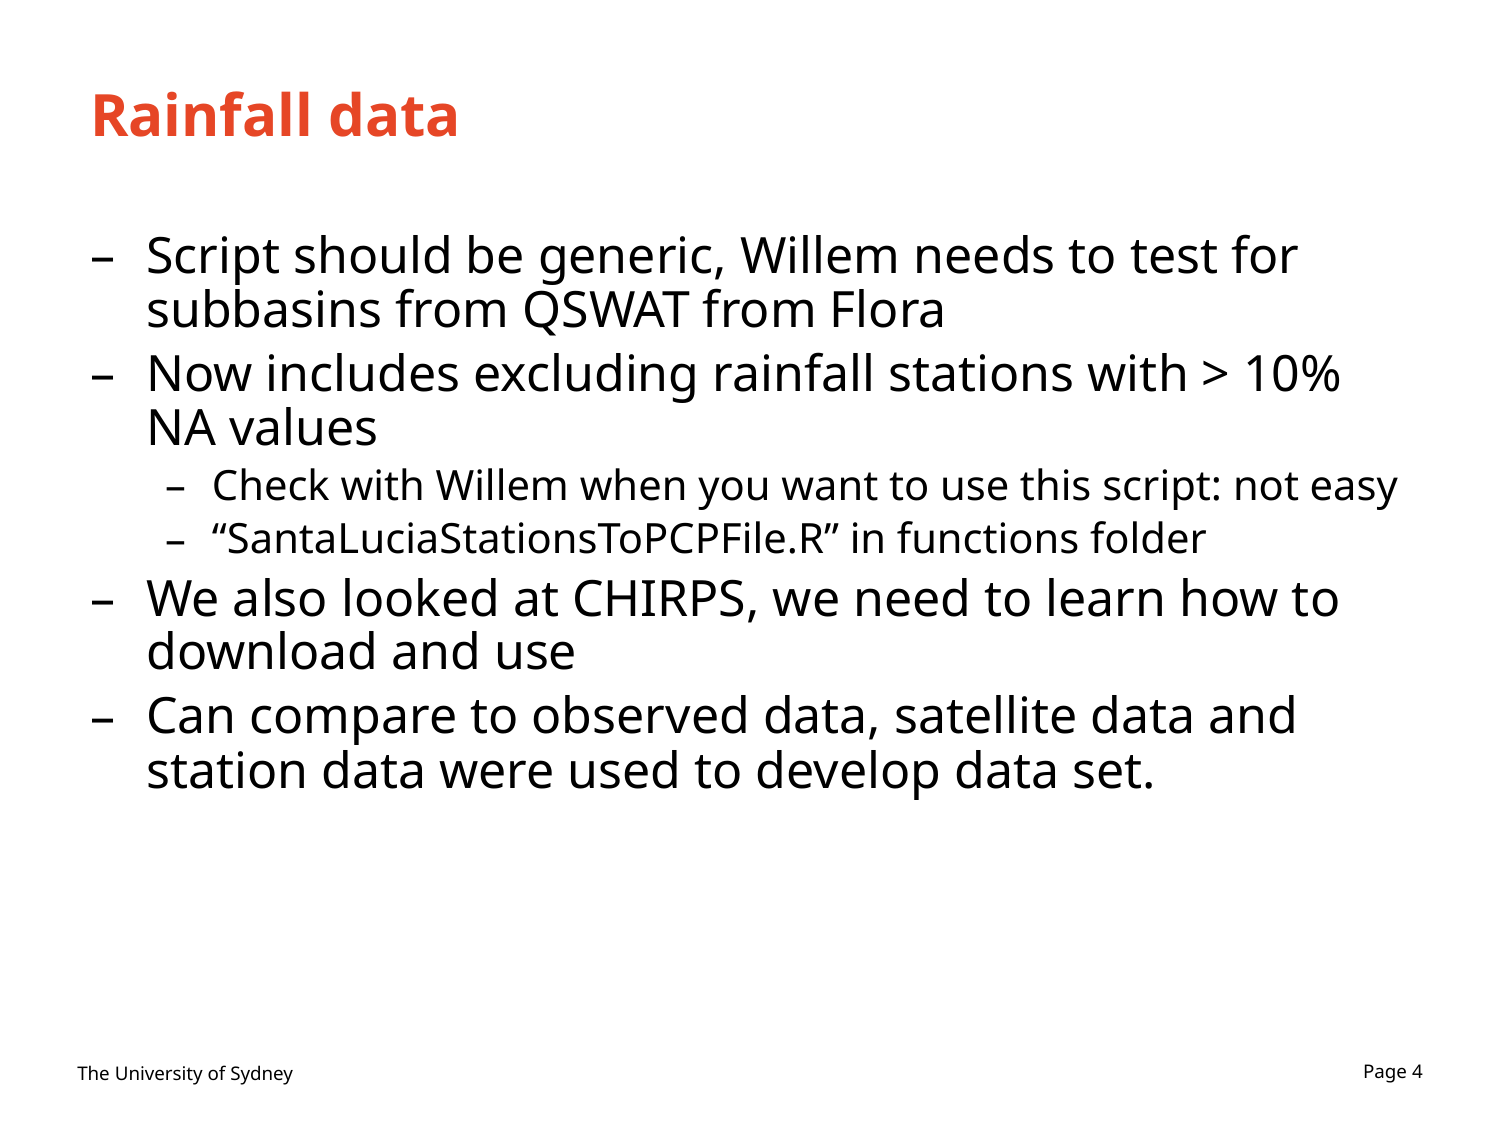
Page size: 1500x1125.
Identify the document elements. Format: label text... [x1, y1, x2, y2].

list Script should be generic, Willem needs to test for subbasins from QSWAT from Flora Now includes excluding rainfall stations with > 10% NA values Check with Willem when you want to use this script: not easy “SantaLuciaStationsToPCPFile.R” in functions folder We also looked at CHIRPS, we need to learn how to download and use Can compare to observed data, satellite data and station data were used to develop data set. [75, 222, 1425, 1005]
title Rainfall data [75, 19, 1425, 207]
